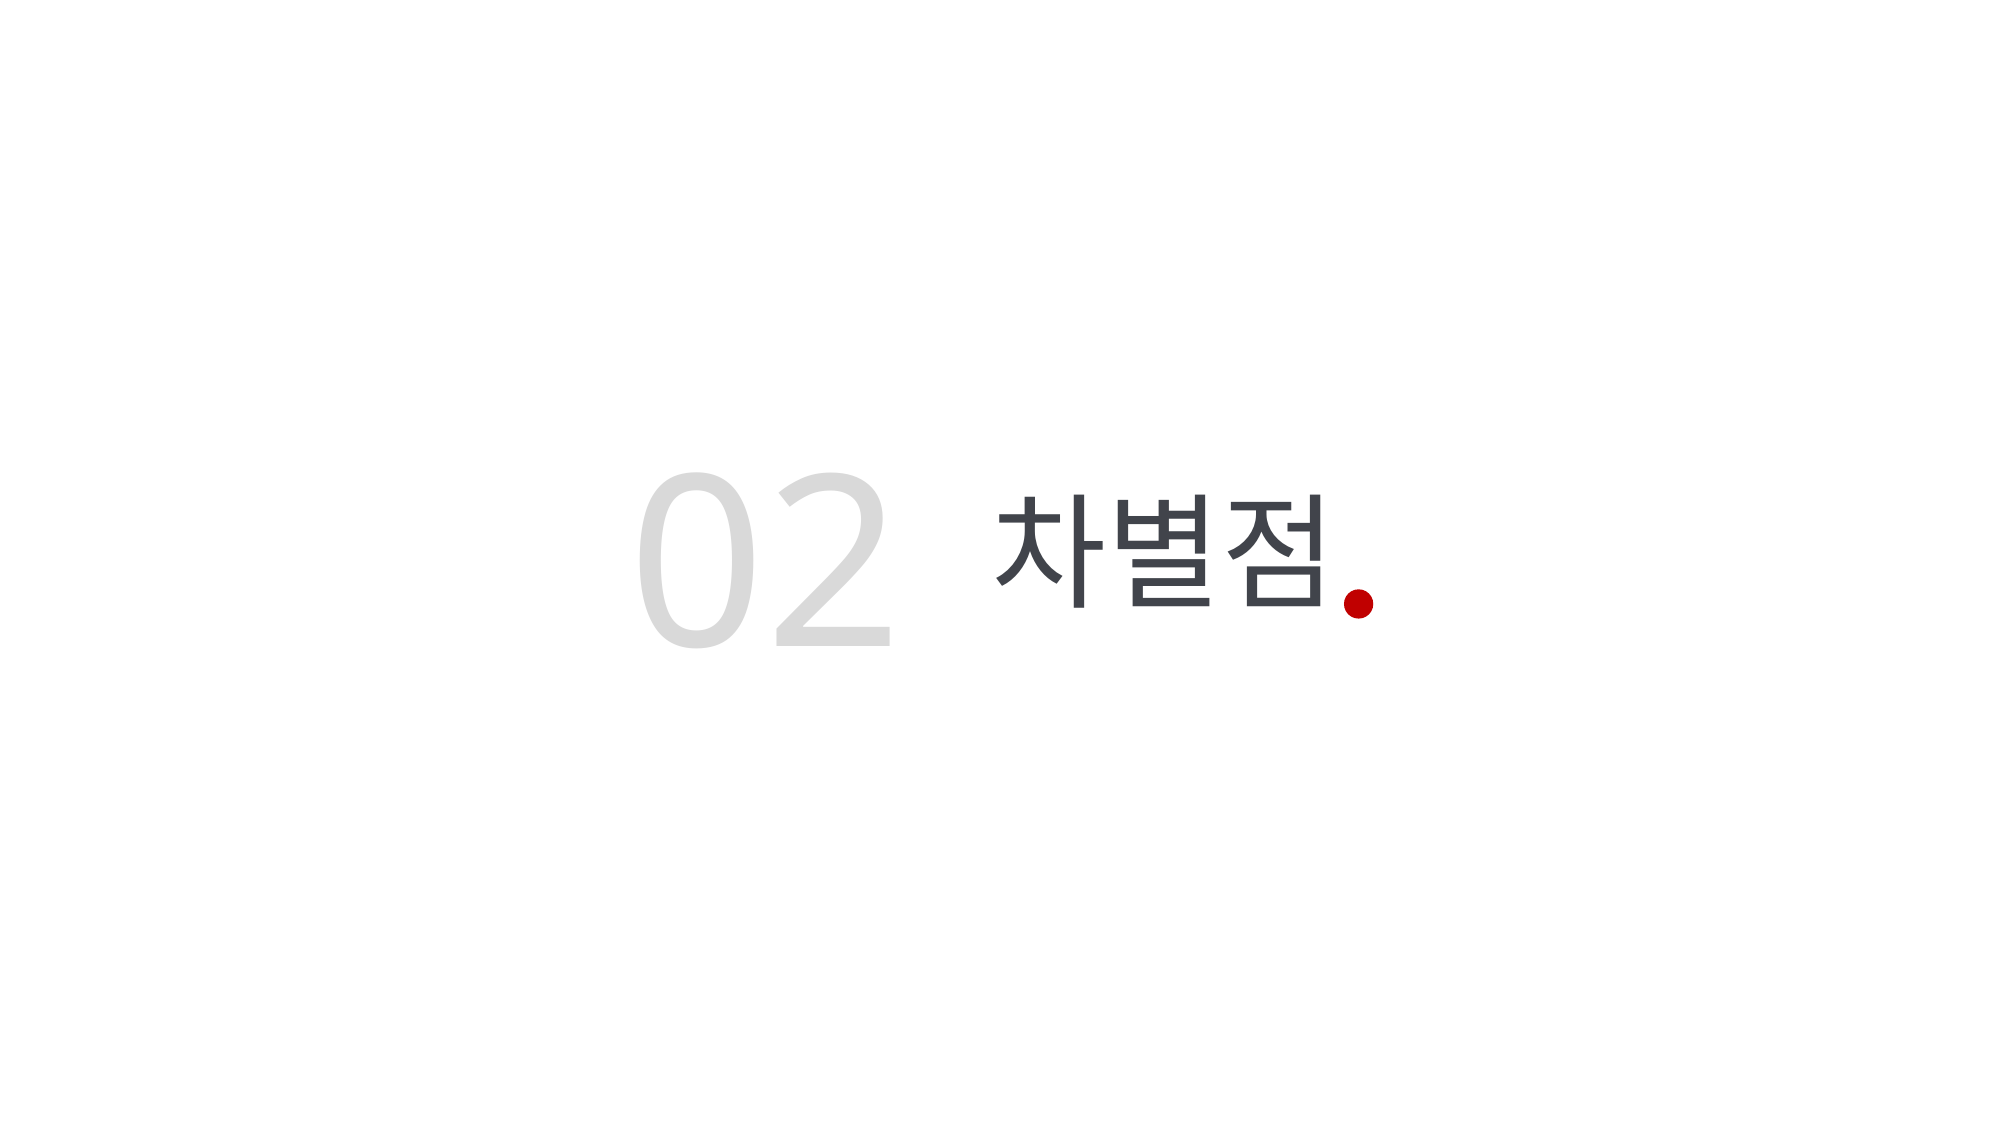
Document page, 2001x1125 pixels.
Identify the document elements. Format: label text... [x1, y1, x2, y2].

text_box 02 [613, 399, 918, 702]
text_box 차별점 [976, 466, 1352, 631]
text_box [1352, 588, 1375, 620]
